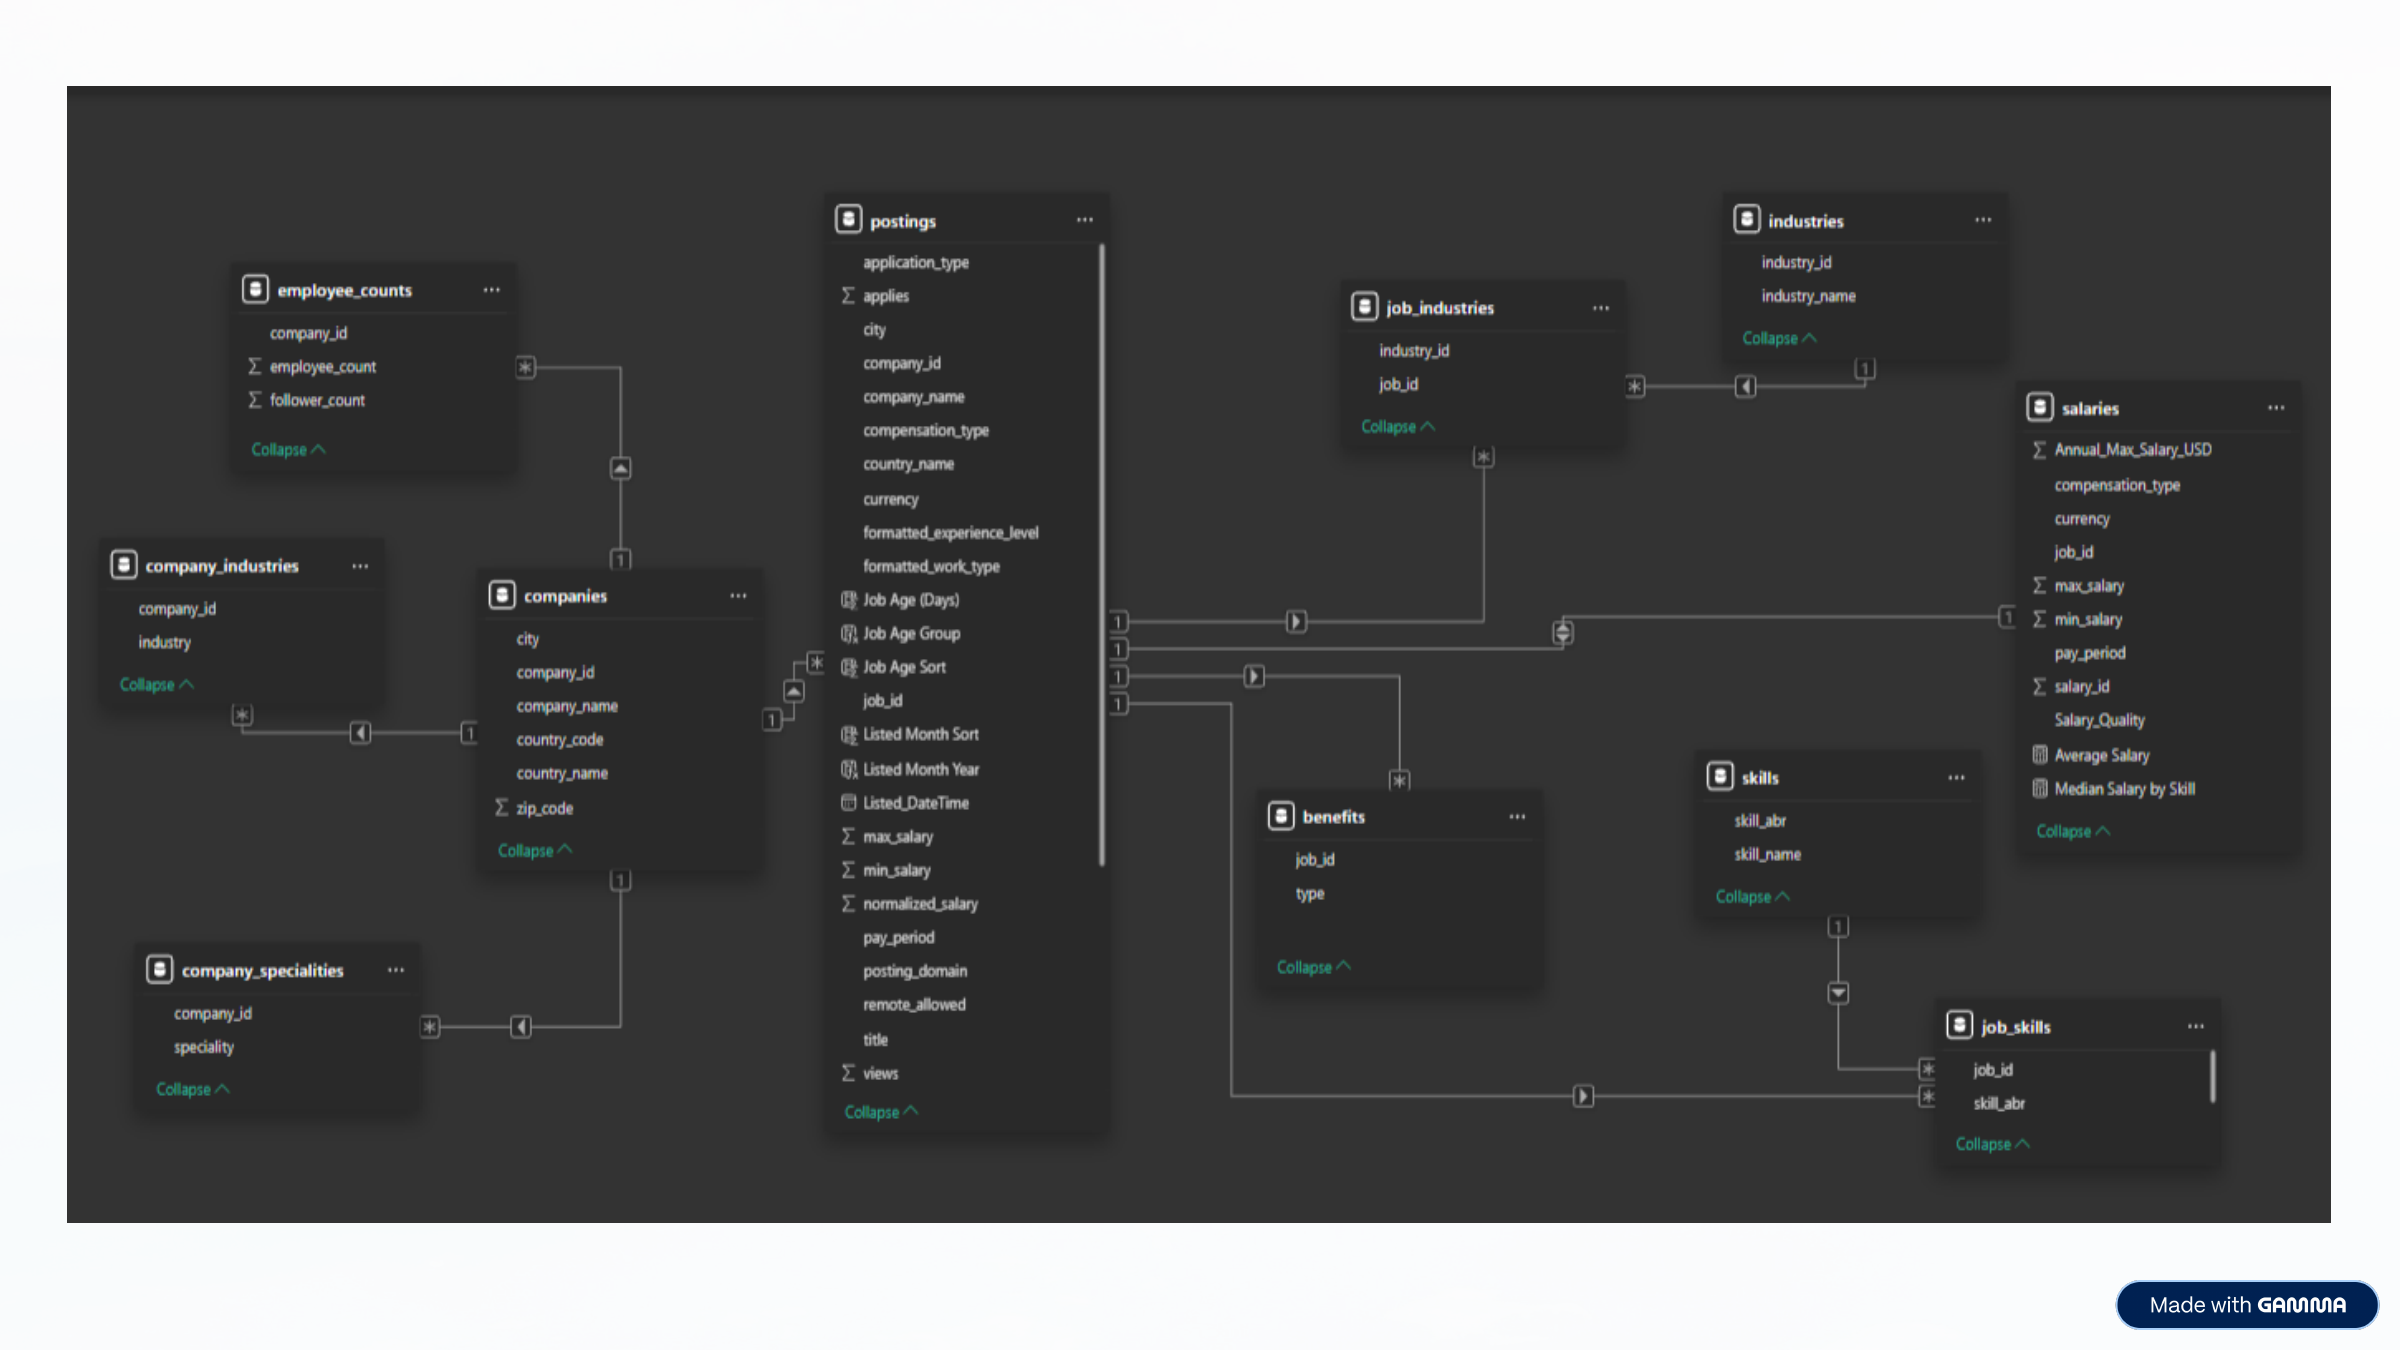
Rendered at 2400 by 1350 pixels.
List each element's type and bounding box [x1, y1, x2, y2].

picture [2106, 1271, 2389, 1339]
picture [67, 86, 2331, 1223]
